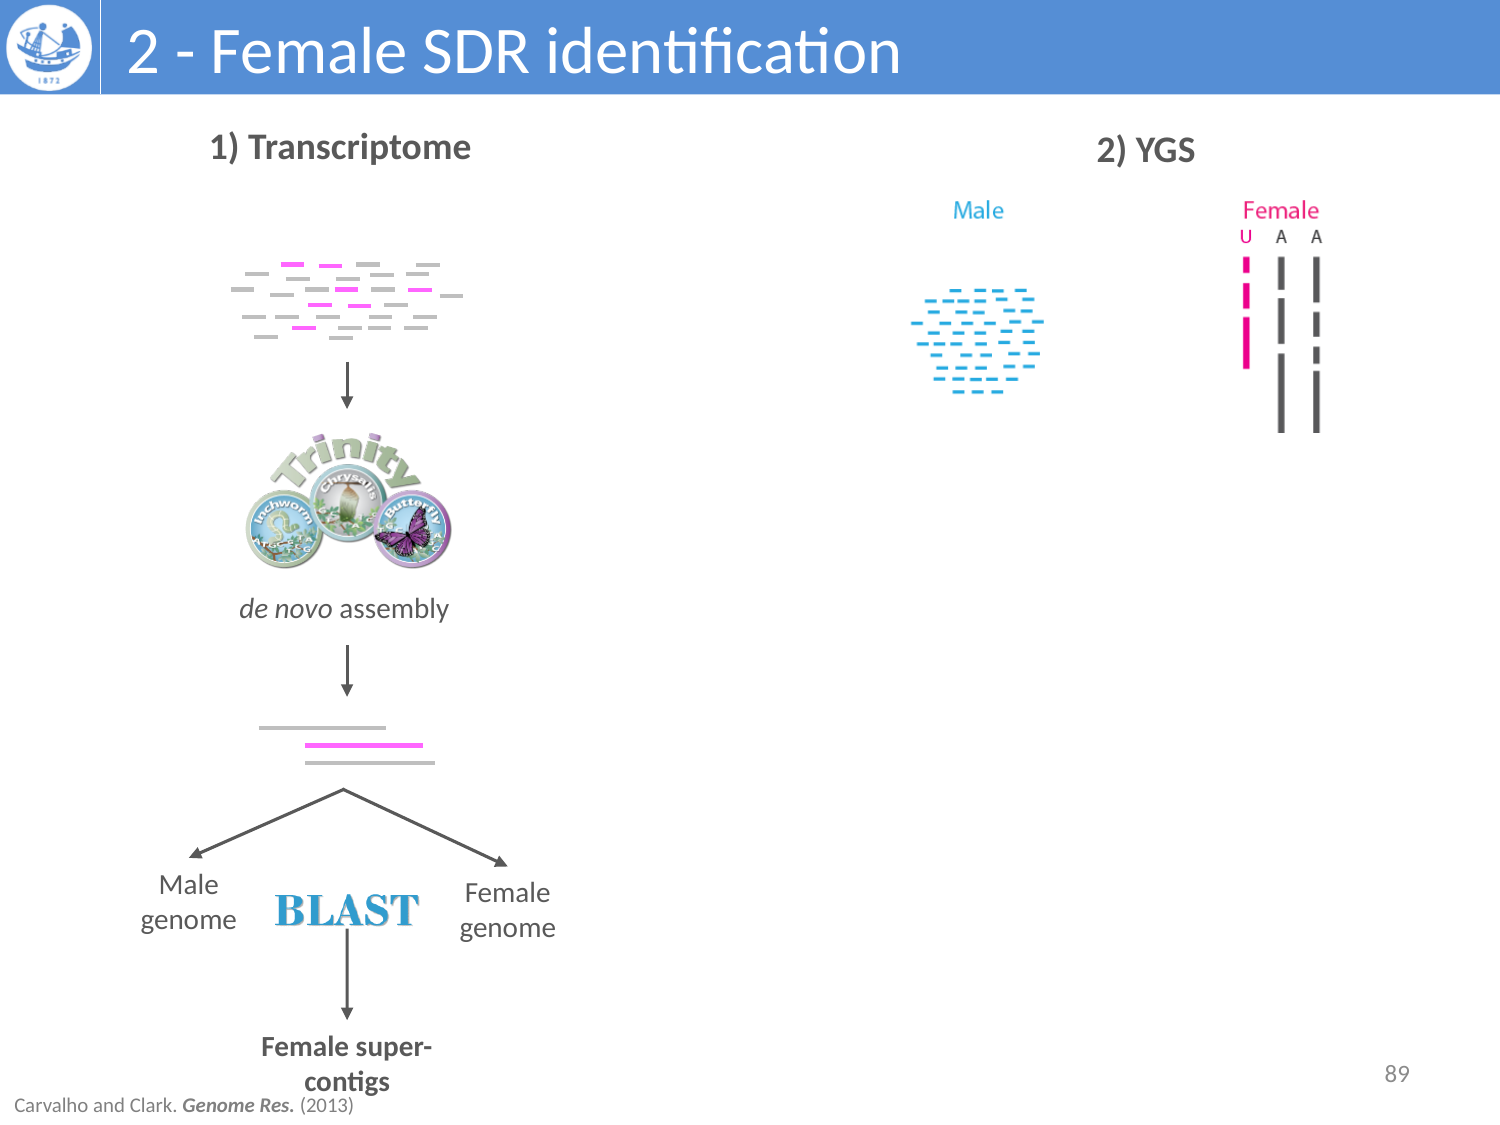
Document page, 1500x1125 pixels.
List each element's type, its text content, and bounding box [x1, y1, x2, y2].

picture [890, 189, 1402, 433]
text_box Carvalho and Clark. Genome Res. (2013) [0, 1084, 450, 1125]
text_box 2) YGS [985, 117, 1307, 178]
picture [270, 889, 425, 929]
slide_number 89 [1074, 1042, 1425, 1103]
picture [2, 0, 96, 95]
text_box 2 - Female SDR identification [112, 7, 1495, 88]
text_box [258, 727, 436, 764]
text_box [230, 264, 464, 339]
text_box Female super-contigs [207, 1020, 488, 1105]
text_box Male genome [100, 857, 278, 943]
text_box de novo assembly [186, 582, 502, 632]
text_box [101, 0, 1500, 96]
text_box 1) Transcriptome [157, 114, 524, 175]
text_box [342, 788, 509, 867]
picture [242, 432, 452, 570]
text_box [188, 788, 341, 858]
text_box Female genome [419, 866, 597, 952]
